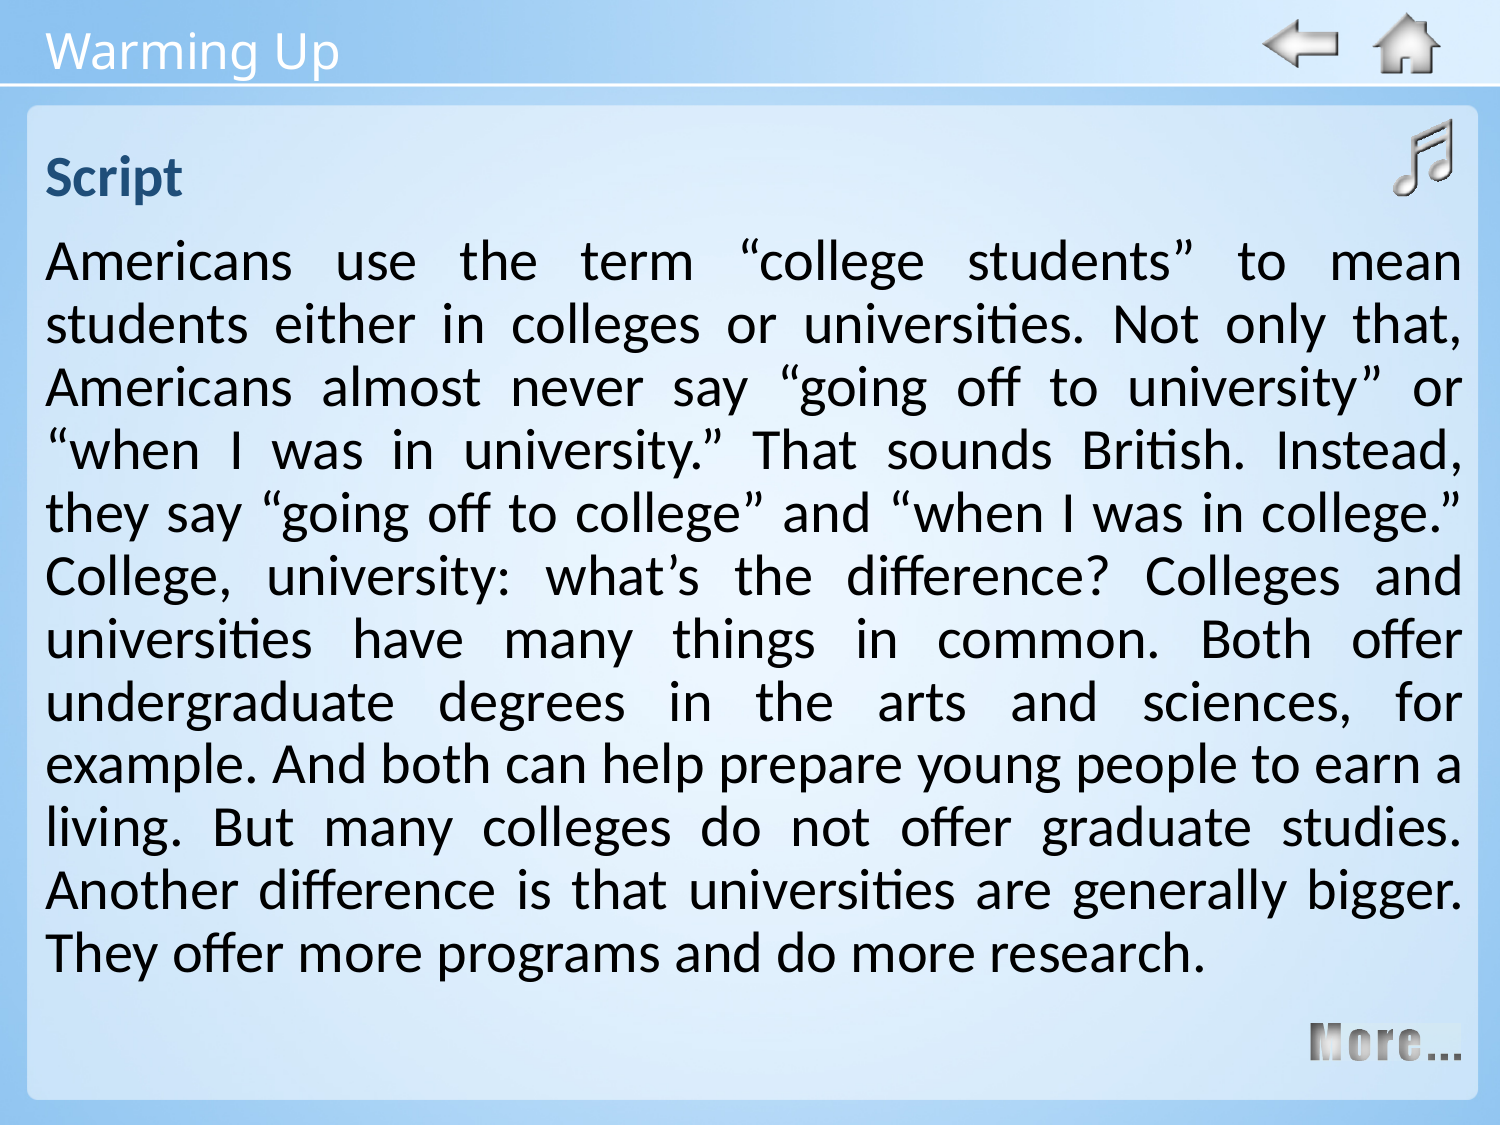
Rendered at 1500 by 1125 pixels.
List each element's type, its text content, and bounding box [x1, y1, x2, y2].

list Script Americans use the term “college students” to mean students either in colleges or universities. Not only that, Americans almost never say “going off to university” or “when I was in university.” That sounds British. Instead, they say “going off to college” and “when I was in college.” College, university: what’s the difference? Colleges and universities have many things in common. Both offer undergraduate degrees in the arts and sciences, for example. And both can help prepare young people to earn a living. But many colleges do not offer graduate studies. Another difference is that universities are generally bigger. They offer more programs and do more research. [29, 138, 1480, 1030]
text_box Warming Up [30, 12, 394, 87]
picture [0, 0, 1500, 1125]
